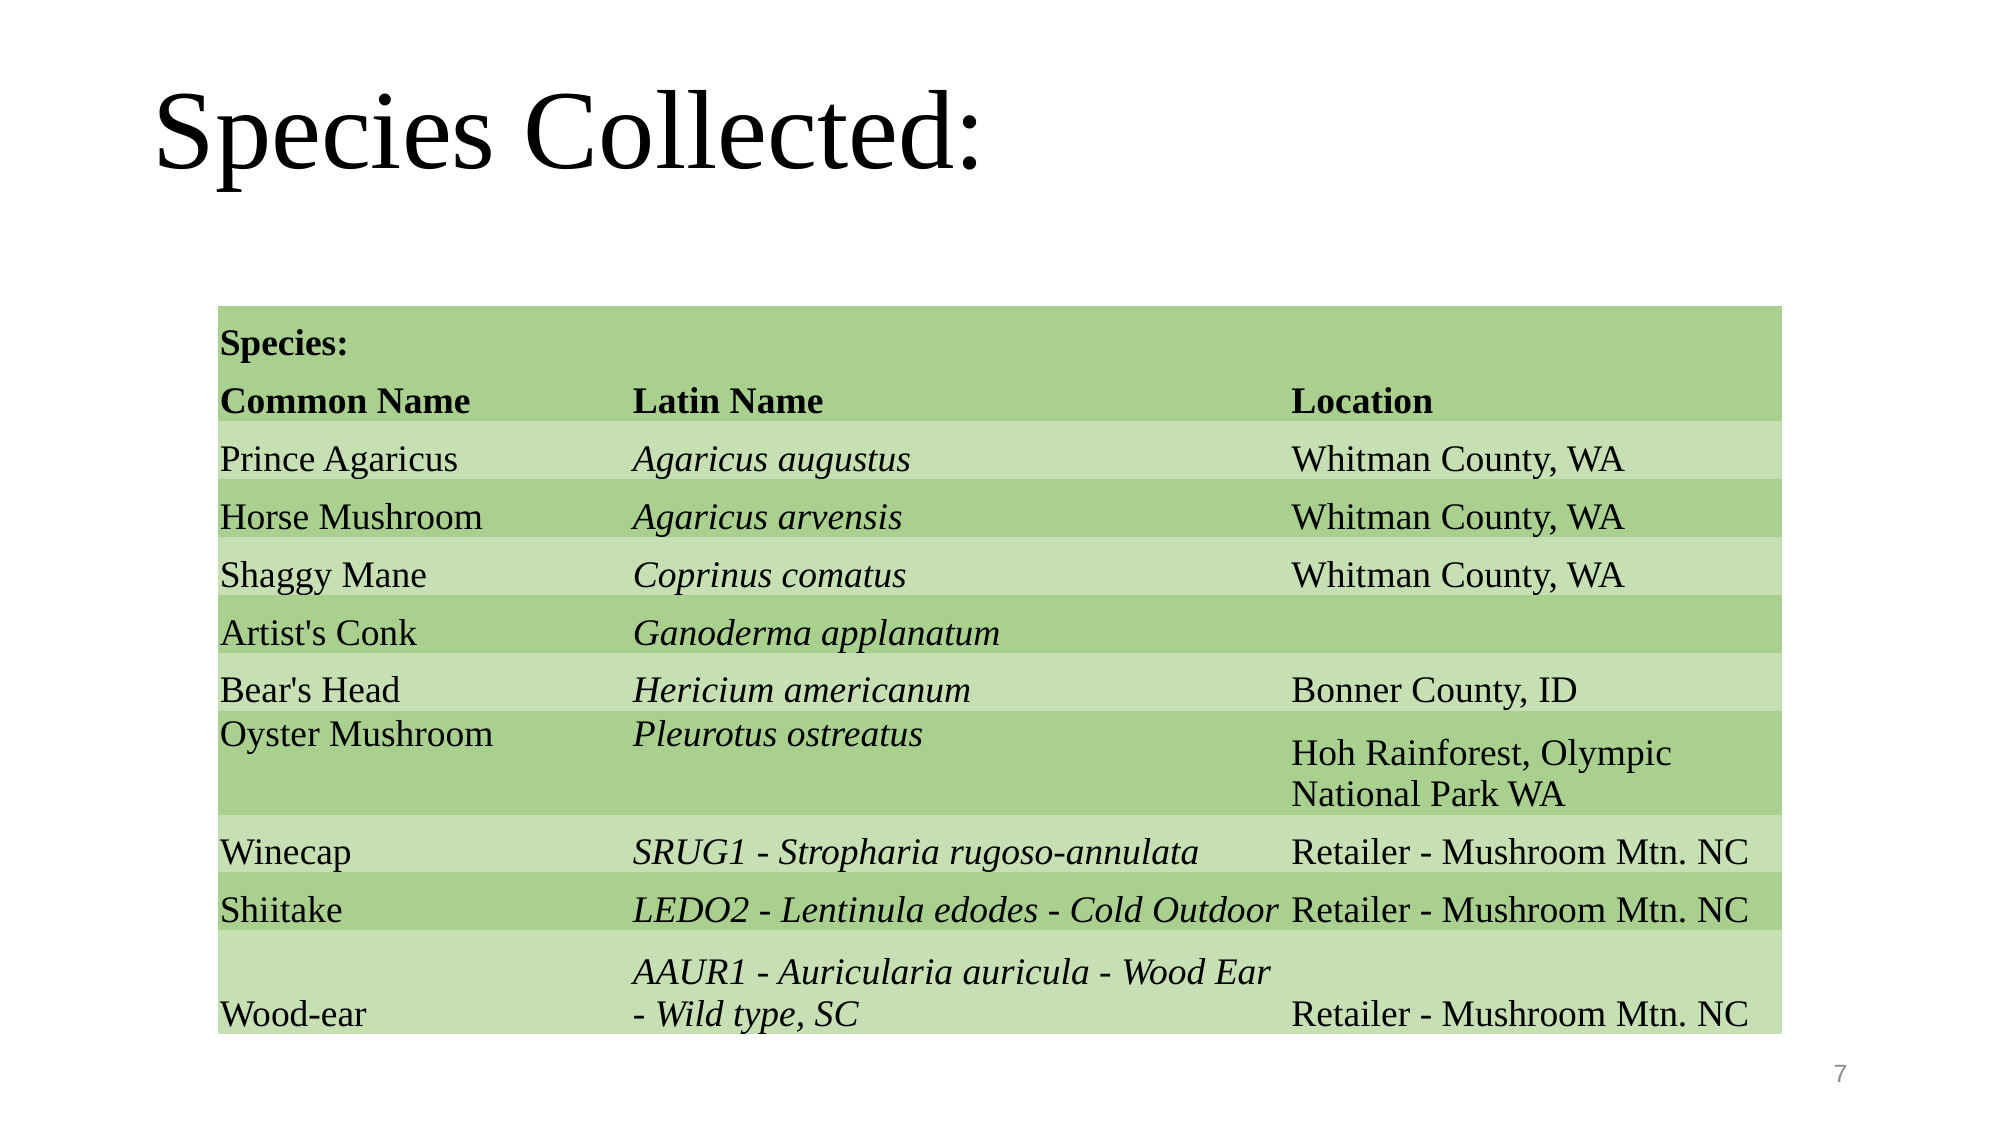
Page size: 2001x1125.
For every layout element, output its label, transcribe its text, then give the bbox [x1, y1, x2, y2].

table_cell LEDO2 - Lentinula edodes - Cold Outdoor [631, 872, 1289, 930]
table_cell Location [1289, 364, 1782, 421]
table_cell Shaggy Mane [218, 537, 631, 595]
table_cell Horse Mushroom [218, 479, 631, 537]
table_cell Winecap [218, 815, 631, 872]
table_cell Whitman County, WA [1289, 421, 1782, 479]
table_header [1289, 306, 1782, 364]
table_cell [1289, 595, 1782, 653]
table_cell Ganoderma applanatum [631, 595, 1289, 653]
table_cell Whitman County, WA [1289, 537, 1782, 595]
table_cell Pleurotus ostreatus [631, 711, 1289, 815]
table_cell AAUR1 - Auricularia auricula - Wood Ear - Wild type, SC [631, 930, 1289, 1034]
slide_number 7 [1412, 1042, 1863, 1103]
table_cell Bear's Head [218, 653, 631, 711]
table_cell Bonner County, ID [1289, 653, 1782, 711]
table_cell Hoh Rainforest, Olympic National Park WA [1289, 711, 1782, 815]
table_cell Hericium americanum [631, 653, 1289, 711]
table_cell Whitman County, WA [1289, 479, 1782, 537]
table_cell Agaricus augustus [631, 421, 1289, 479]
table_cell Retailer - Mushroom Mtn. NC [1289, 815, 1782, 872]
table_cell Oyster Mushroom [218, 711, 631, 815]
table_cell Common Name [218, 364, 631, 421]
table_cell Prince Agaricus [218, 421, 631, 479]
table_cell Shiitake [218, 872, 631, 930]
table_cell SRUG1 - Stropharia rugoso-annulata [631, 815, 1289, 872]
table_header [631, 306, 1289, 364]
table_cell Coprinus comatus [631, 537, 1289, 595]
table_cell Wood-ear [218, 930, 631, 1034]
table_cell Latin Name [631, 364, 1289, 421]
title Species Collected: [137, 47, 1863, 201]
table_cell Artist's Conk [218, 595, 631, 653]
table_cell Retailer - Mushroom Mtn. NC [1289, 872, 1782, 930]
table_cell Agaricus arvensis [631, 479, 1289, 537]
table_header Species: [218, 306, 631, 364]
table_cell Retailer - Mushroom Mtn. NC [1289, 930, 1782, 1034]
